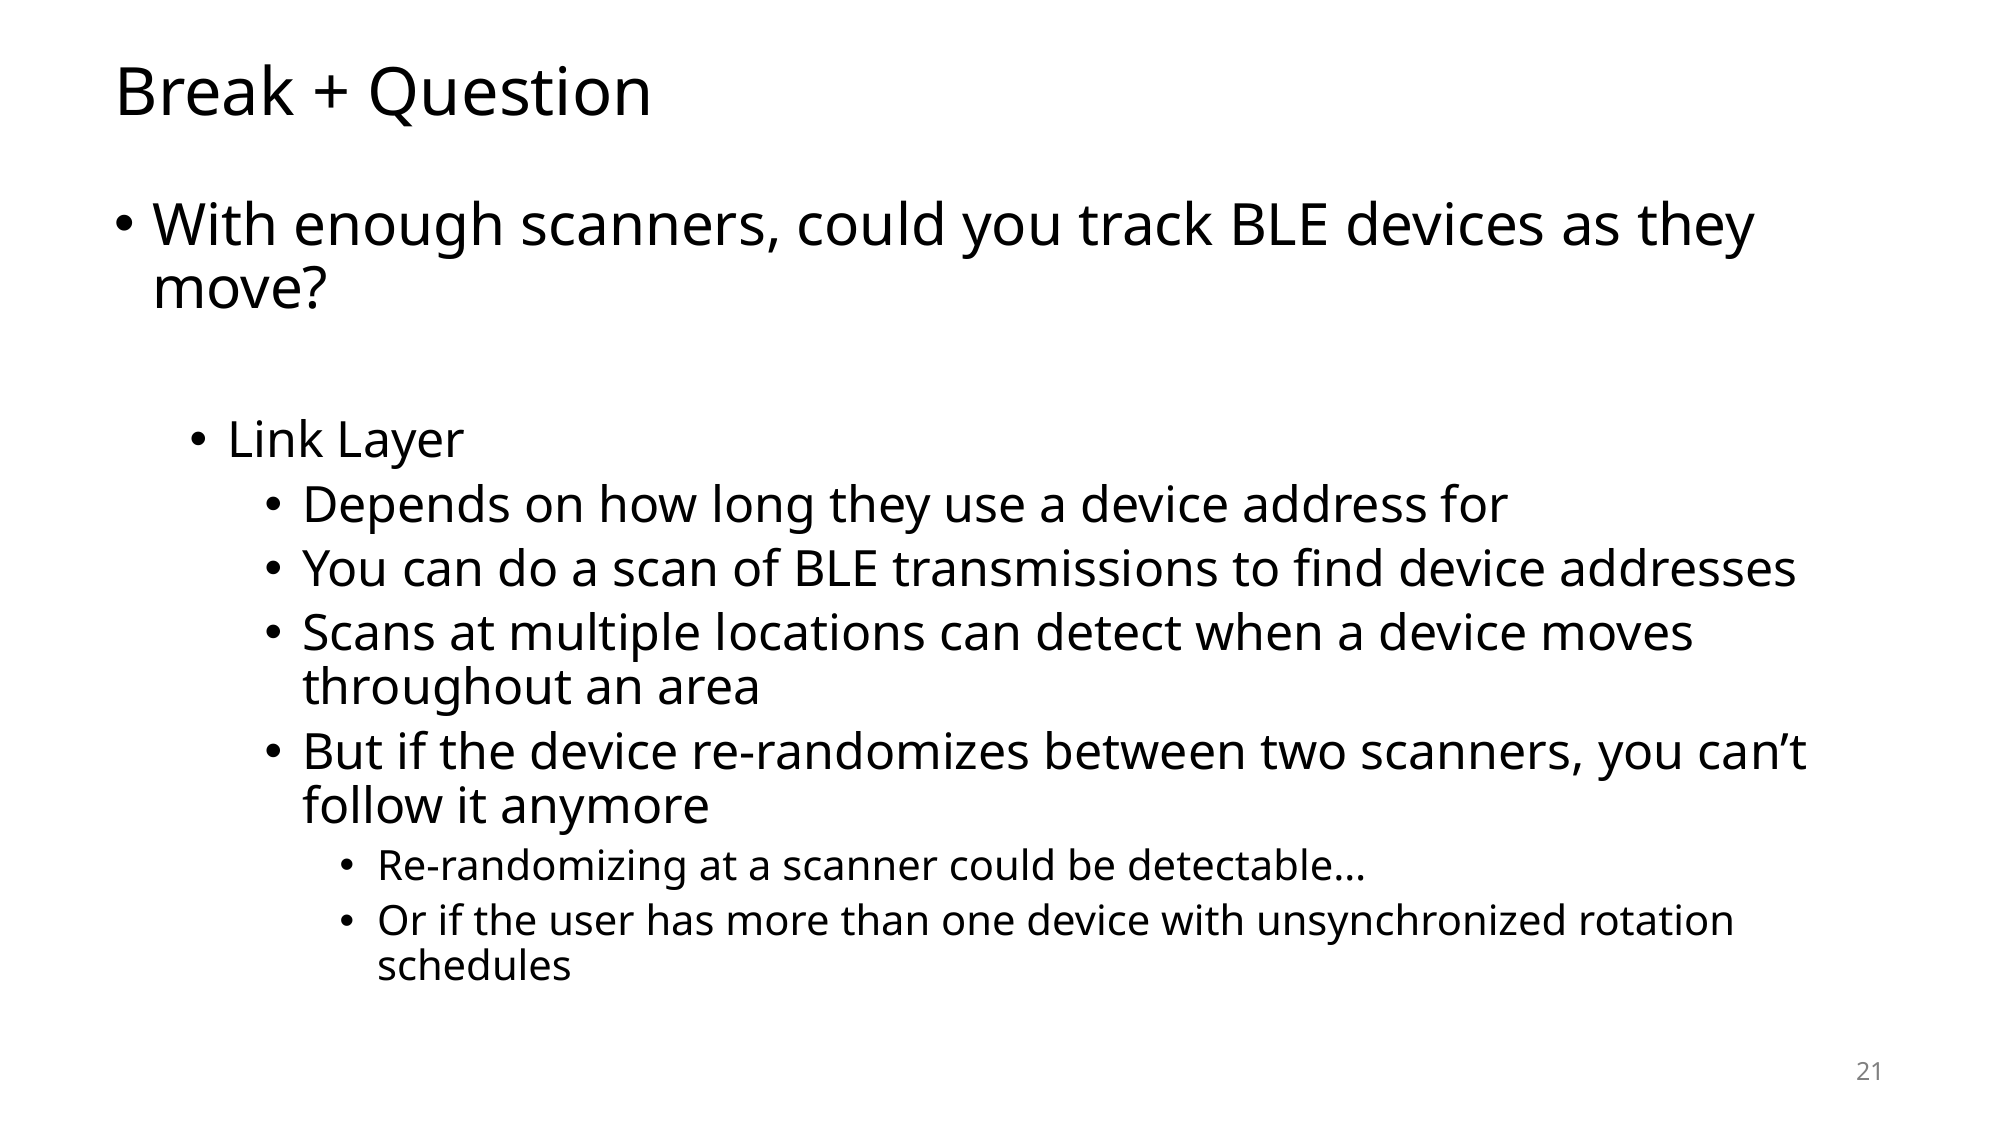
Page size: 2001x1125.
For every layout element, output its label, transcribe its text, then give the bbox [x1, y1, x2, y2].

list With enough scanners, could you track BLE devices as they move? Link Layer Depends on how long they use a device address for You can do a scan of BLE transmissions to find device addresses Scans at multiple locations can detect when a device moves throughout an area But if the device re-randomizes between two scanners, you can’t follow it anymore Re-randomizing at a scanner could be detectable… Or if the user has more than one device with unsynchronized rotation schedules [99, 187, 1900, 1013]
slide_number 21 [1749, 1042, 1900, 1103]
title Break + Question [99, 37, 1900, 150]
